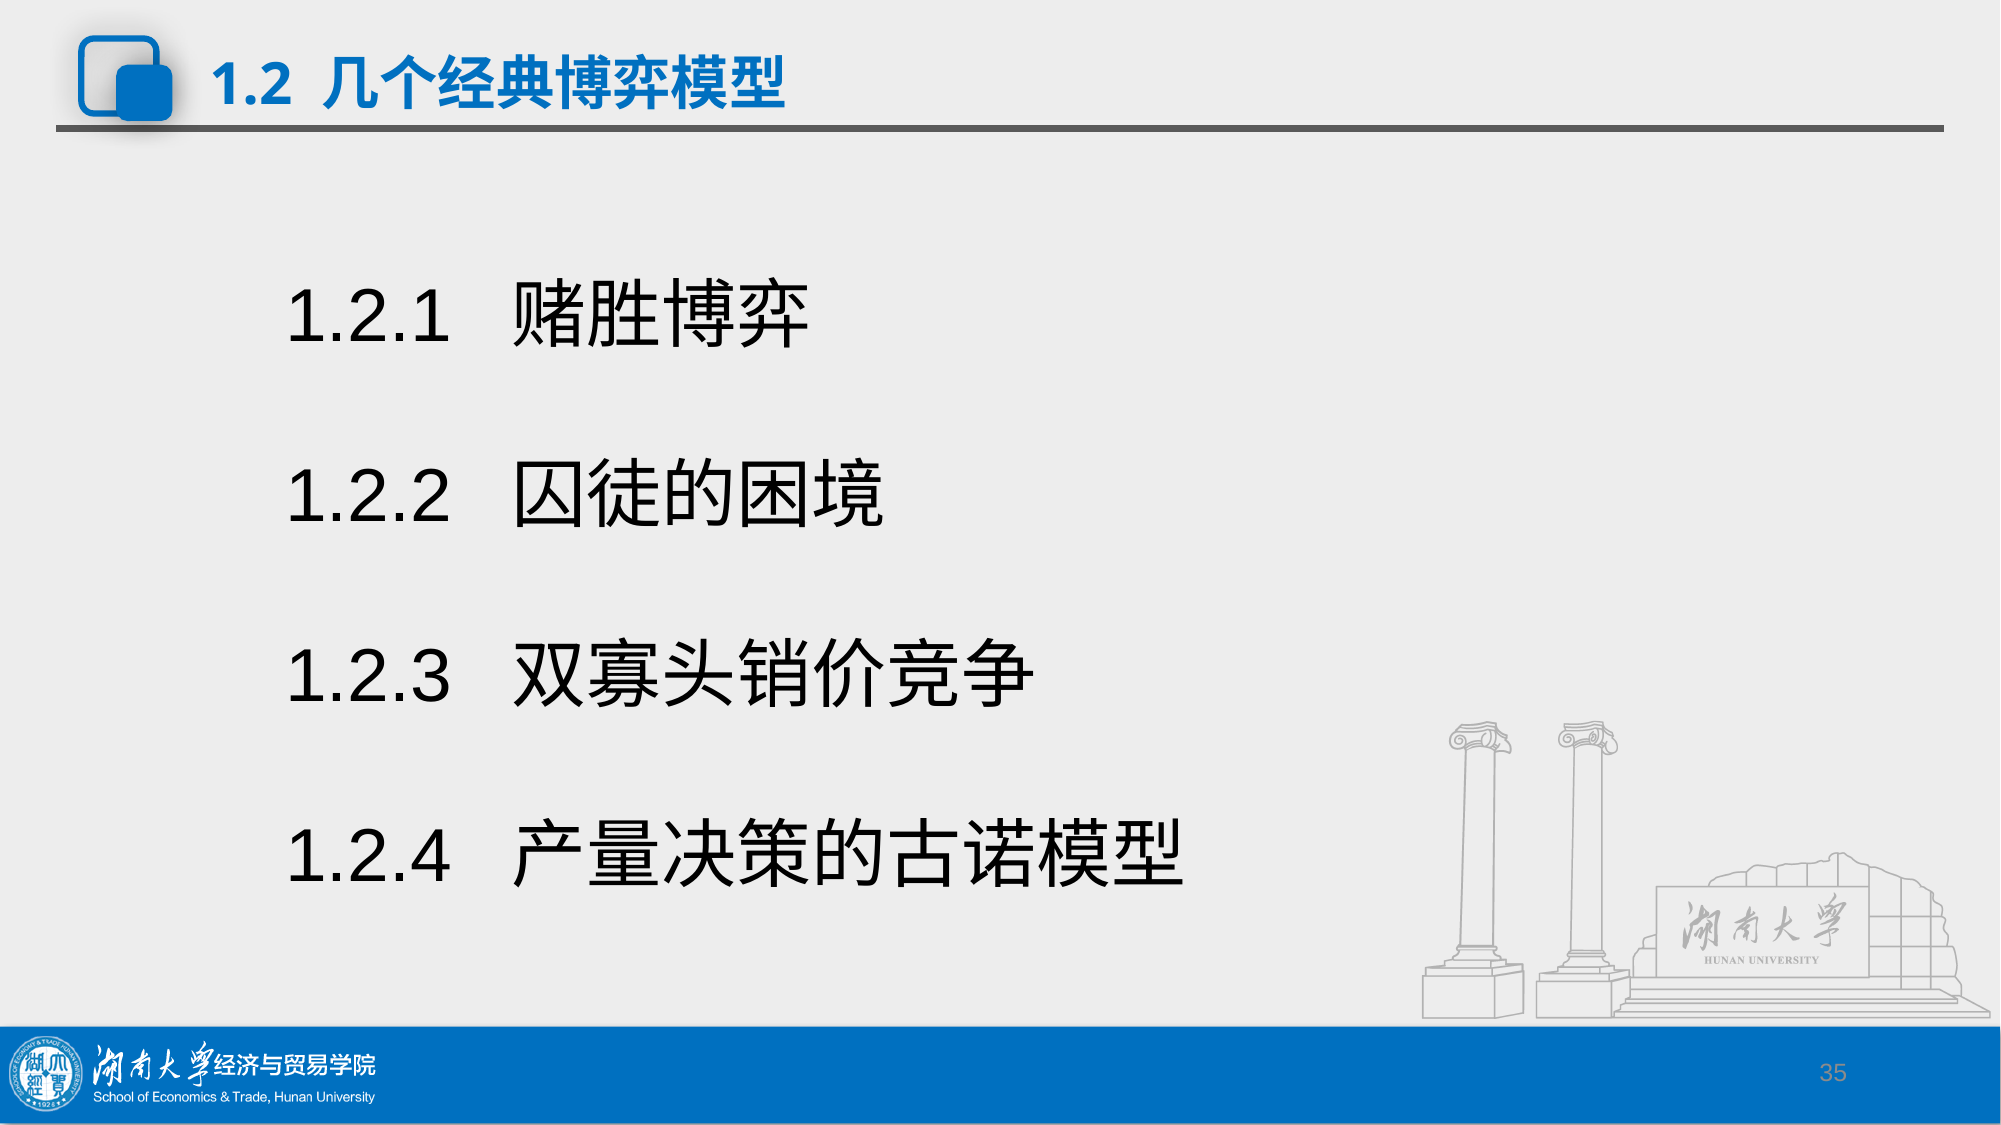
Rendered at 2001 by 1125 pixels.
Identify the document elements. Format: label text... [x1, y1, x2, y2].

text_box 1.2.1 赌胜博弈 1.2.2 囚徒的困境 1.2.3 双寡头销价竞争 1.2.4 产量决策的古诺模型 [270, 258, 1310, 904]
title 1.2 几个经典博弈模型 [194, 48, 972, 124]
picture [7, 1035, 383, 1114]
